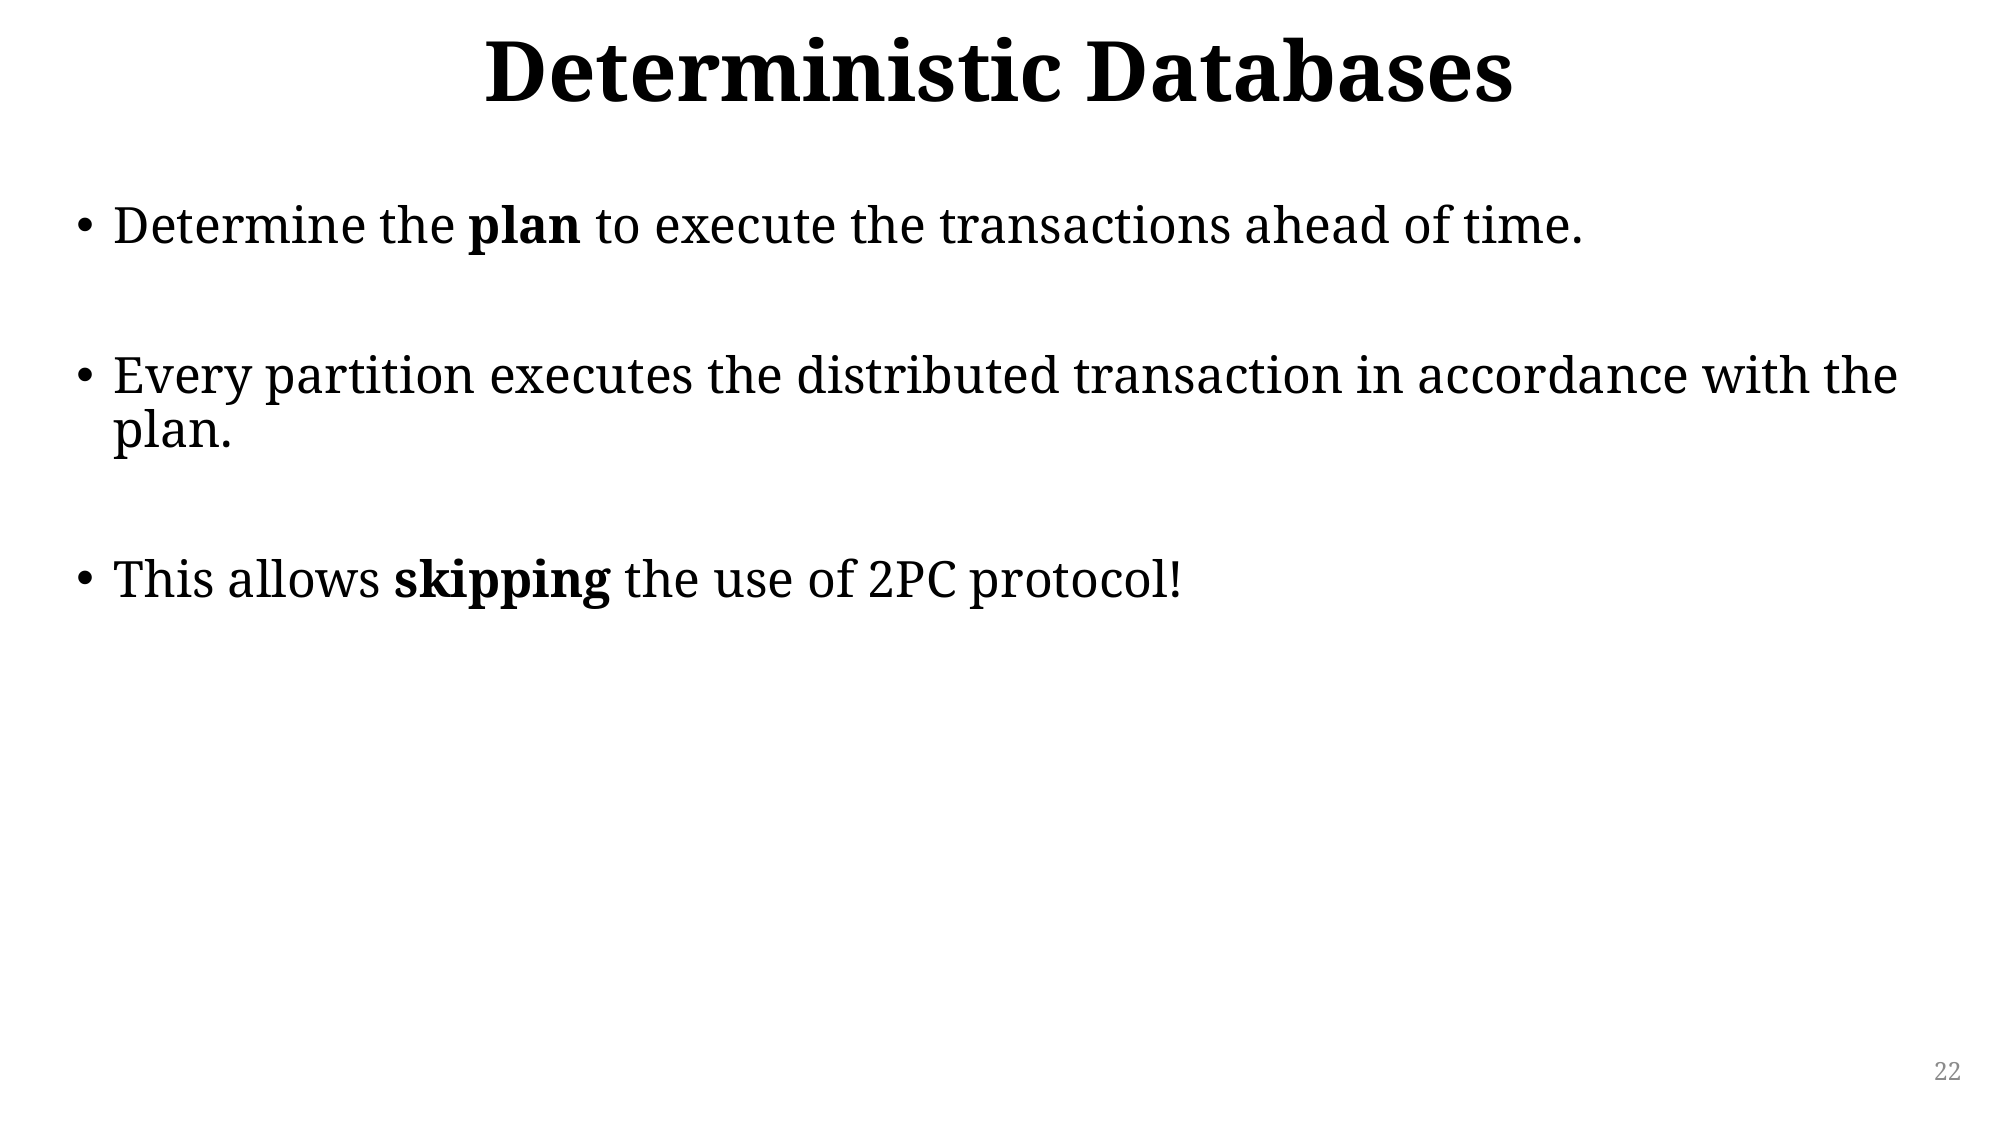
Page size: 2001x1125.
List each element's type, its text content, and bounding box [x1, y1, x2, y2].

title Deterministic Databases [137, 0, 1863, 149]
list Determine the plan to execute the transactions ahead of time. Every partition executes the distributed transaction in accordance with the plan. This allows skipping the use of 2PC protocol! [61, 193, 2000, 1103]
